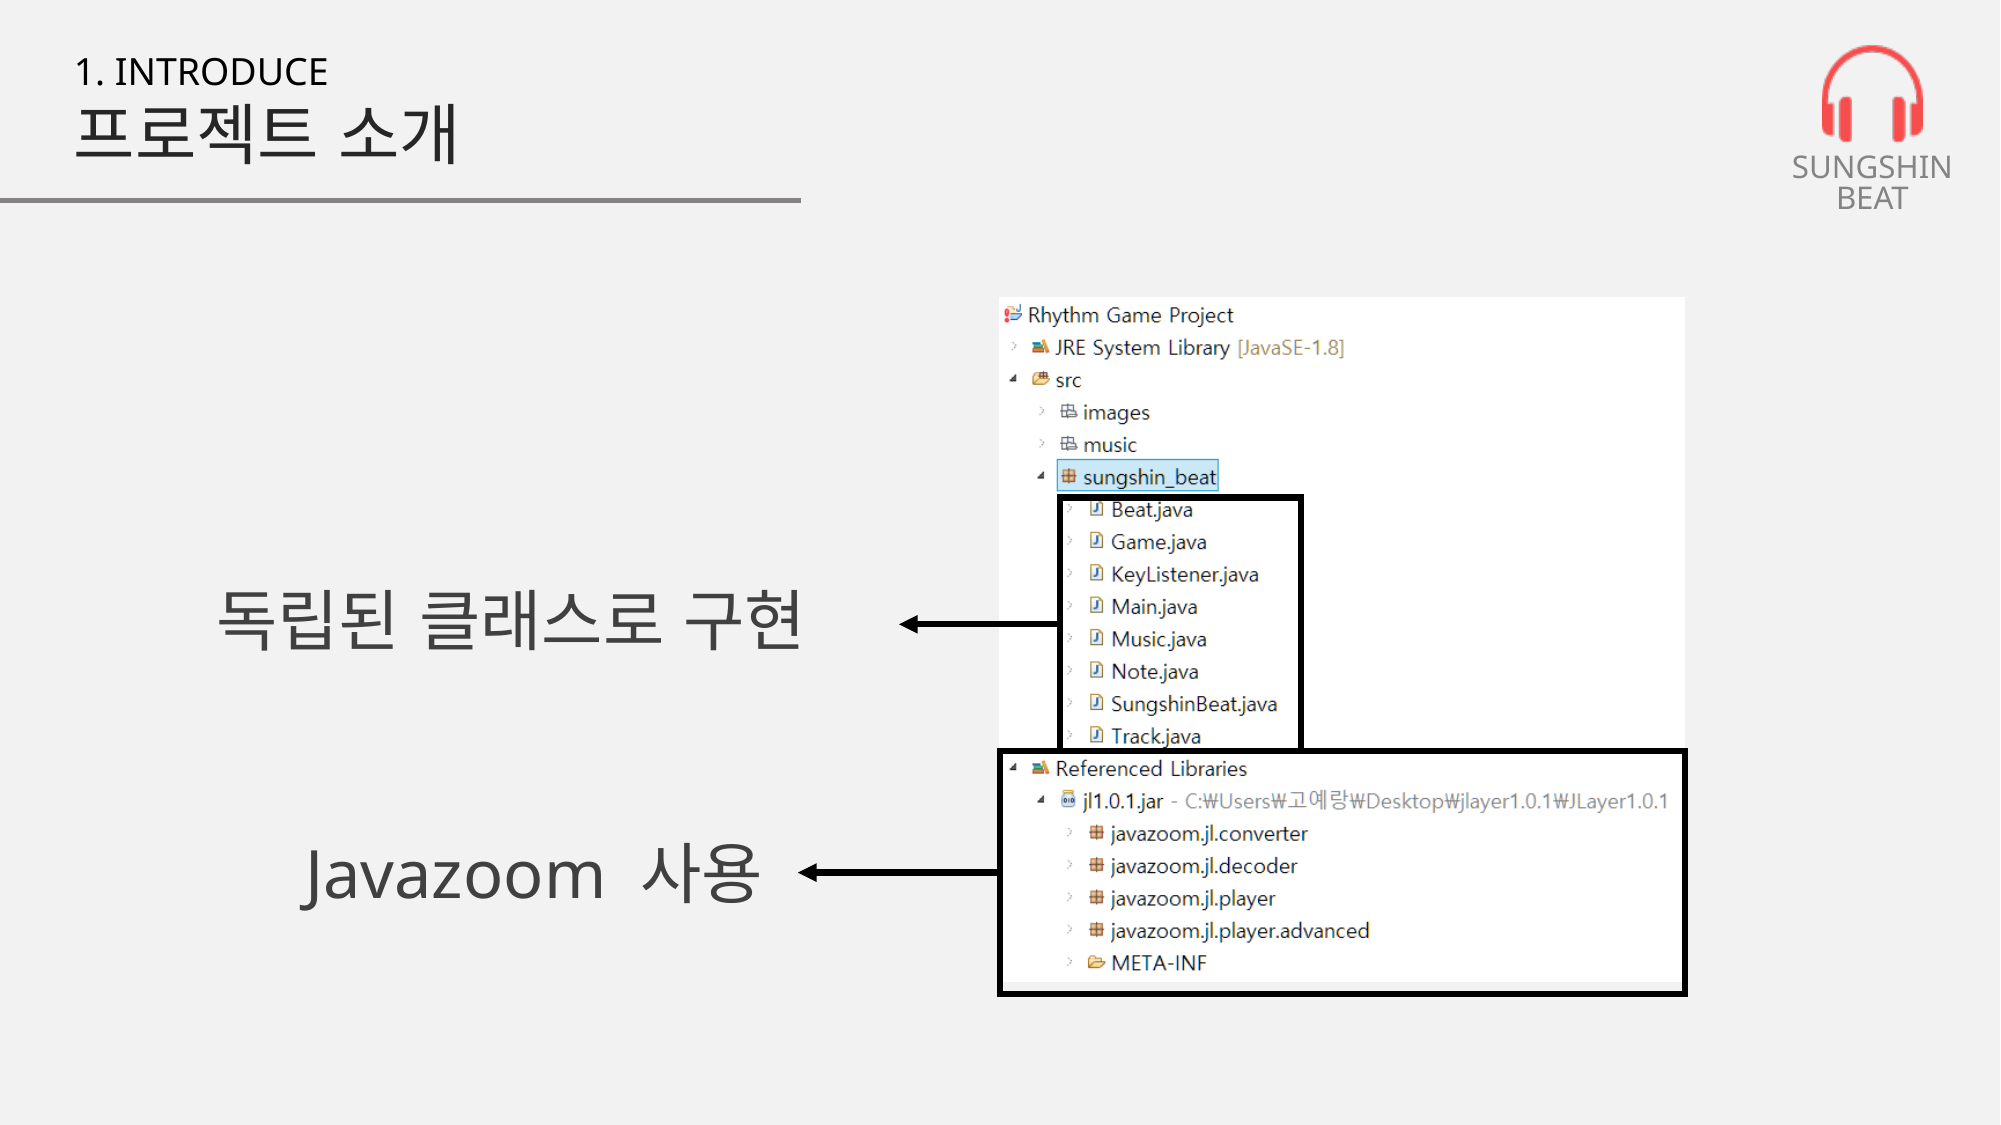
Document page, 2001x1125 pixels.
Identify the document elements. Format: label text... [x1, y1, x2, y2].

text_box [1745, 39, 2000, 225]
text_box Javazoom 사용 [290, 824, 797, 920]
text_box 독립된 클래스로 구현 [201, 454, 886, 784]
picture [999, 297, 1685, 982]
text_box 1. INTRODUCE 프로젝트 소개 [58, 39, 1350, 182]
text_box [999, 750, 1686, 995]
